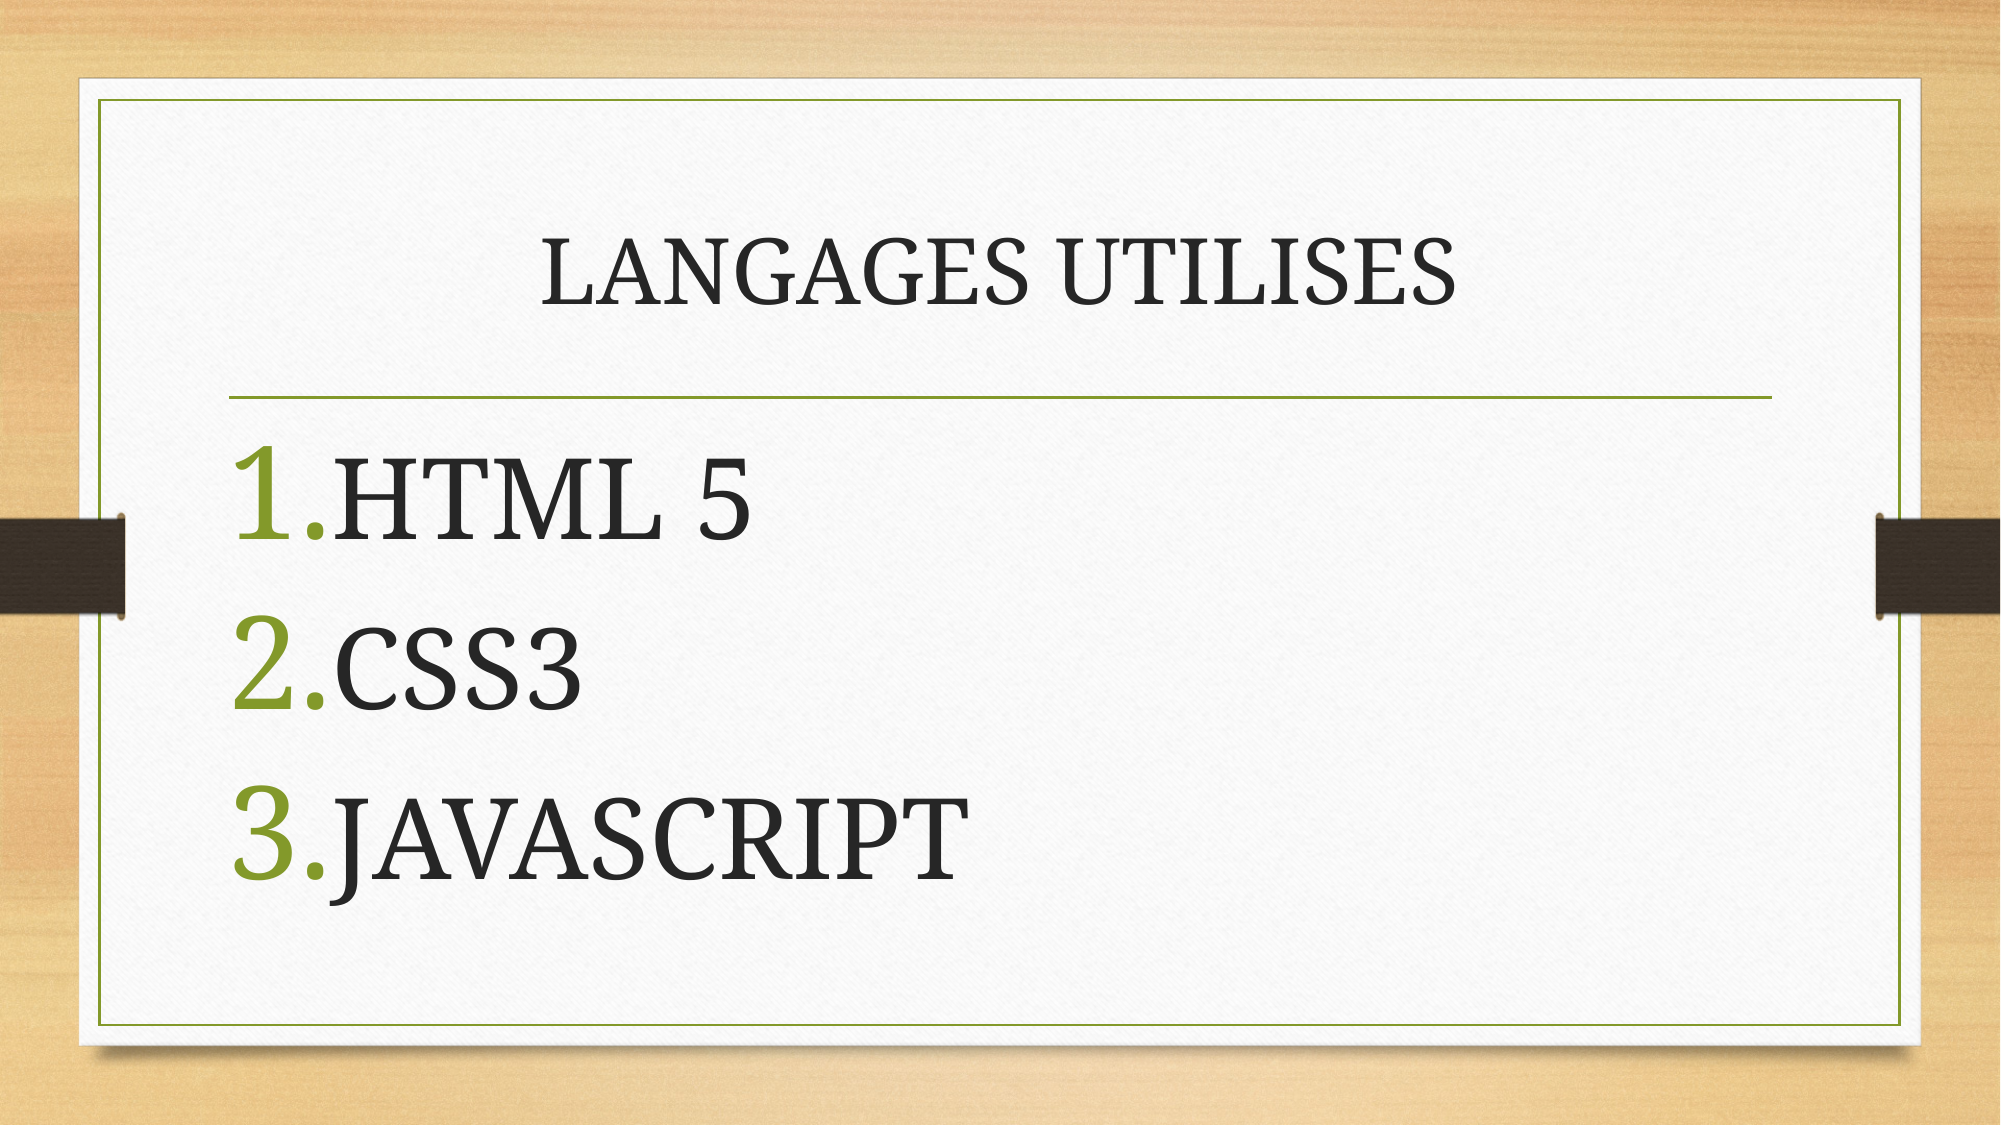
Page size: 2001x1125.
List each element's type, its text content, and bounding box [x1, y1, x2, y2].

list HTML 5 CSS3 JAVASCRIPT [212, 419, 1788, 964]
title LANGAGES UTILISES [212, 161, 1788, 375]
picture [0, 0, 2001, 1125]
